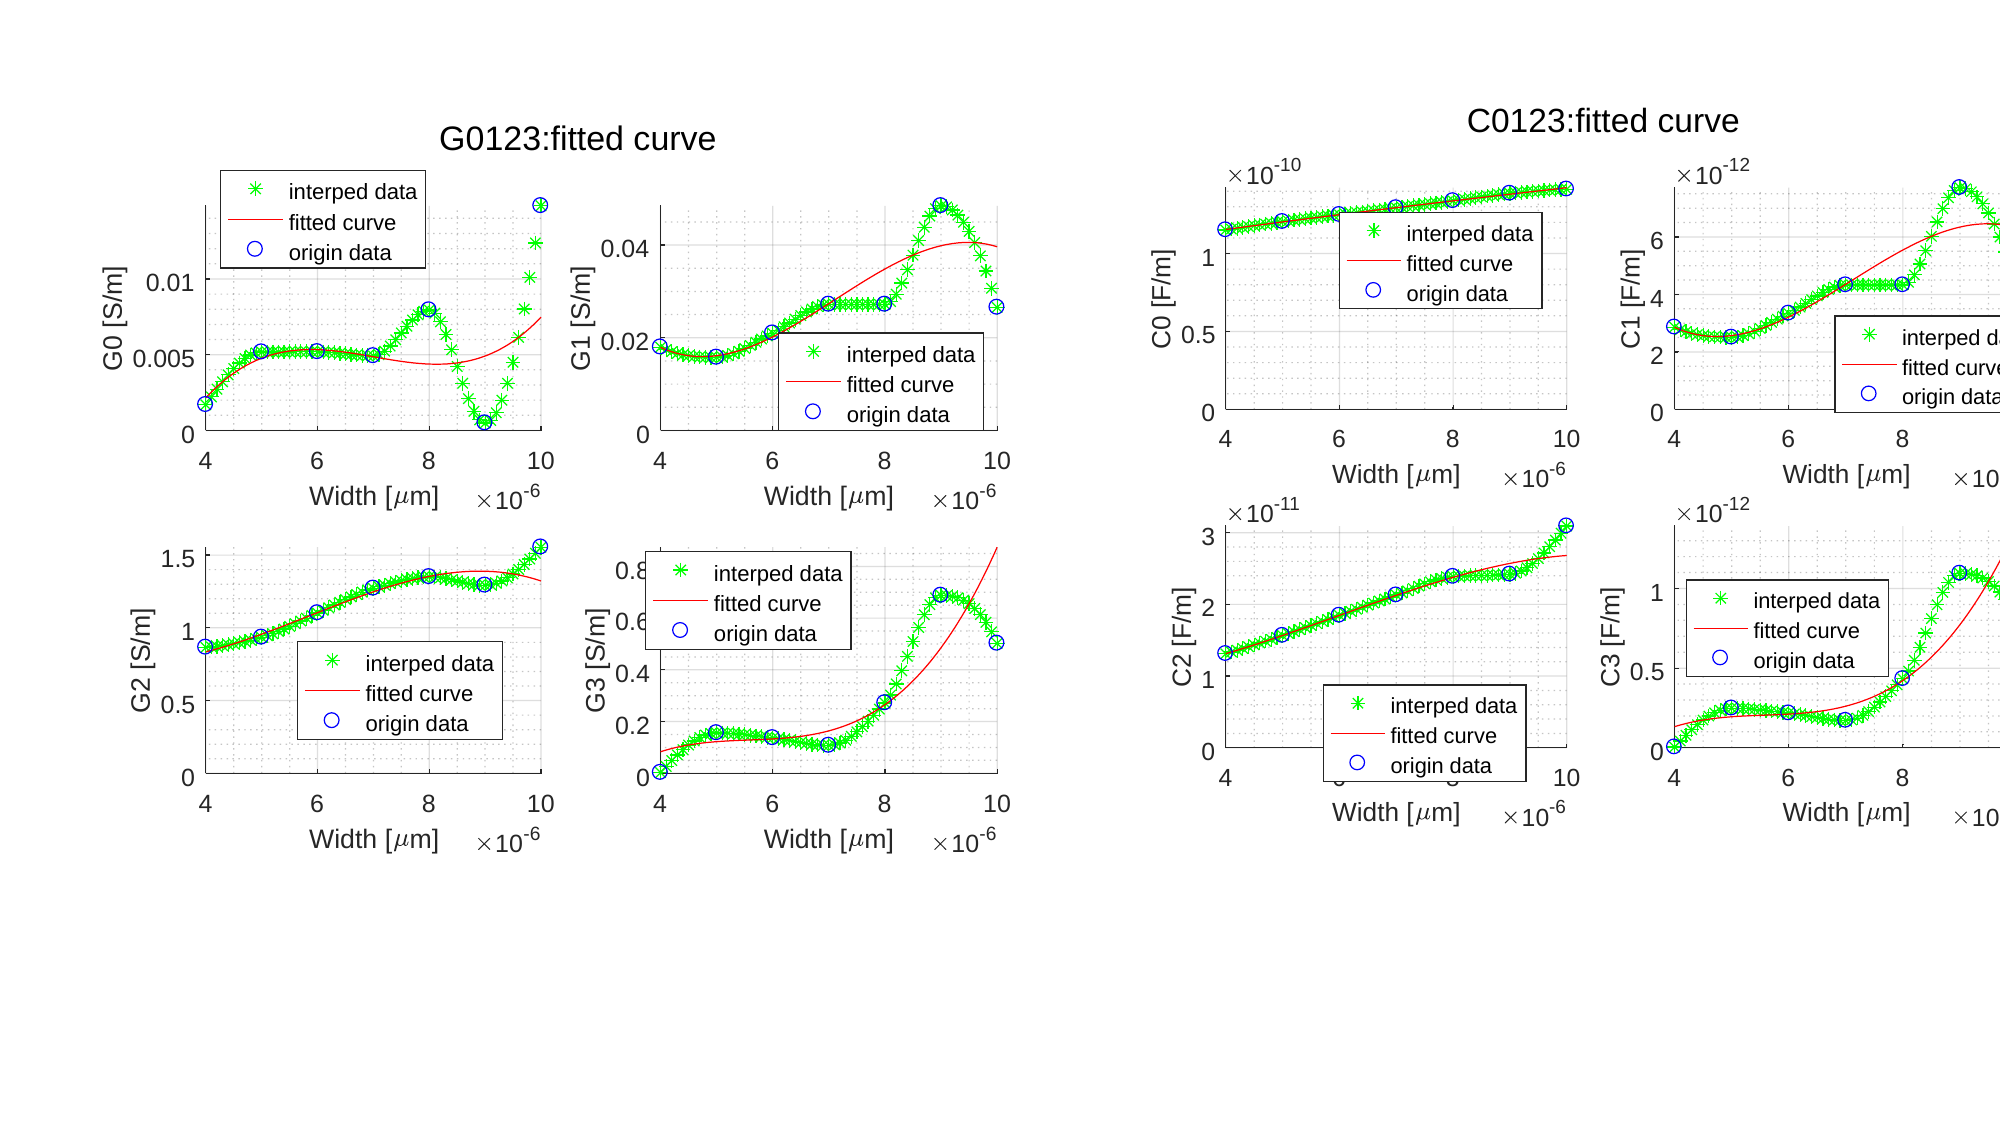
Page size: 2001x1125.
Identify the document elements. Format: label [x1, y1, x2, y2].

picture [61, 78, 2000, 870]
